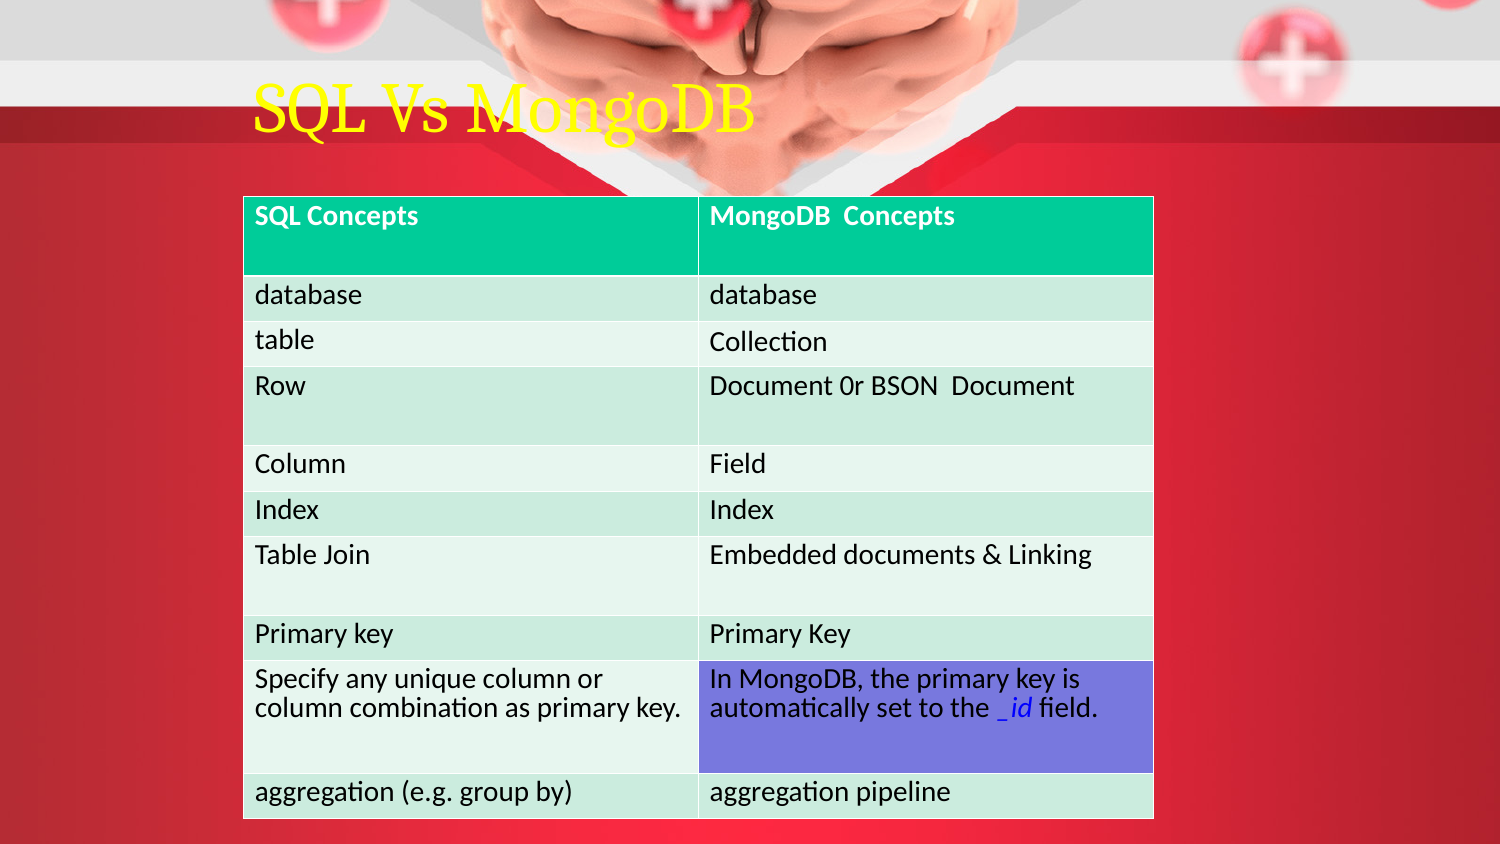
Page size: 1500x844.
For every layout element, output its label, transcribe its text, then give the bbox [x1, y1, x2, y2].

table_cell Row [244, 367, 698, 445]
table_cell Index [699, 492, 1153, 536]
table_cell Field [699, 446, 1153, 491]
table_header SQL Concepts [244, 197, 698, 275]
table_cell database [699, 277, 1153, 321]
text_box SQL Vs MongoDB [243, 33, 1181, 175]
table_cell aggregation pipeline [699, 774, 1153, 818]
table_cell Primary key [244, 616, 698, 660]
table_cell Table Join [244, 537, 698, 615]
table_cell In MongoDB, the primary key is automatically set to the _id field. [699, 661, 1153, 773]
table_cell database [244, 277, 698, 321]
table_cell Embedded documents & Linking [699, 537, 1153, 615]
table_cell Column [244, 446, 698, 491]
table_cell Primary Key [699, 616, 1153, 660]
table_header MongoDB Concepts [699, 197, 1153, 275]
picture [0, 0, 1500, 844]
table_cell Document 0r BSON Document [699, 367, 1153, 445]
table_cell table [244, 322, 698, 366]
table_cell Collection [699, 322, 1153, 366]
table_cell aggregation (e.g. group by) [244, 774, 698, 818]
table_cell Specify any unique column or column combination as primary key. [244, 661, 698, 773]
table_cell Index [244, 492, 698, 536]
